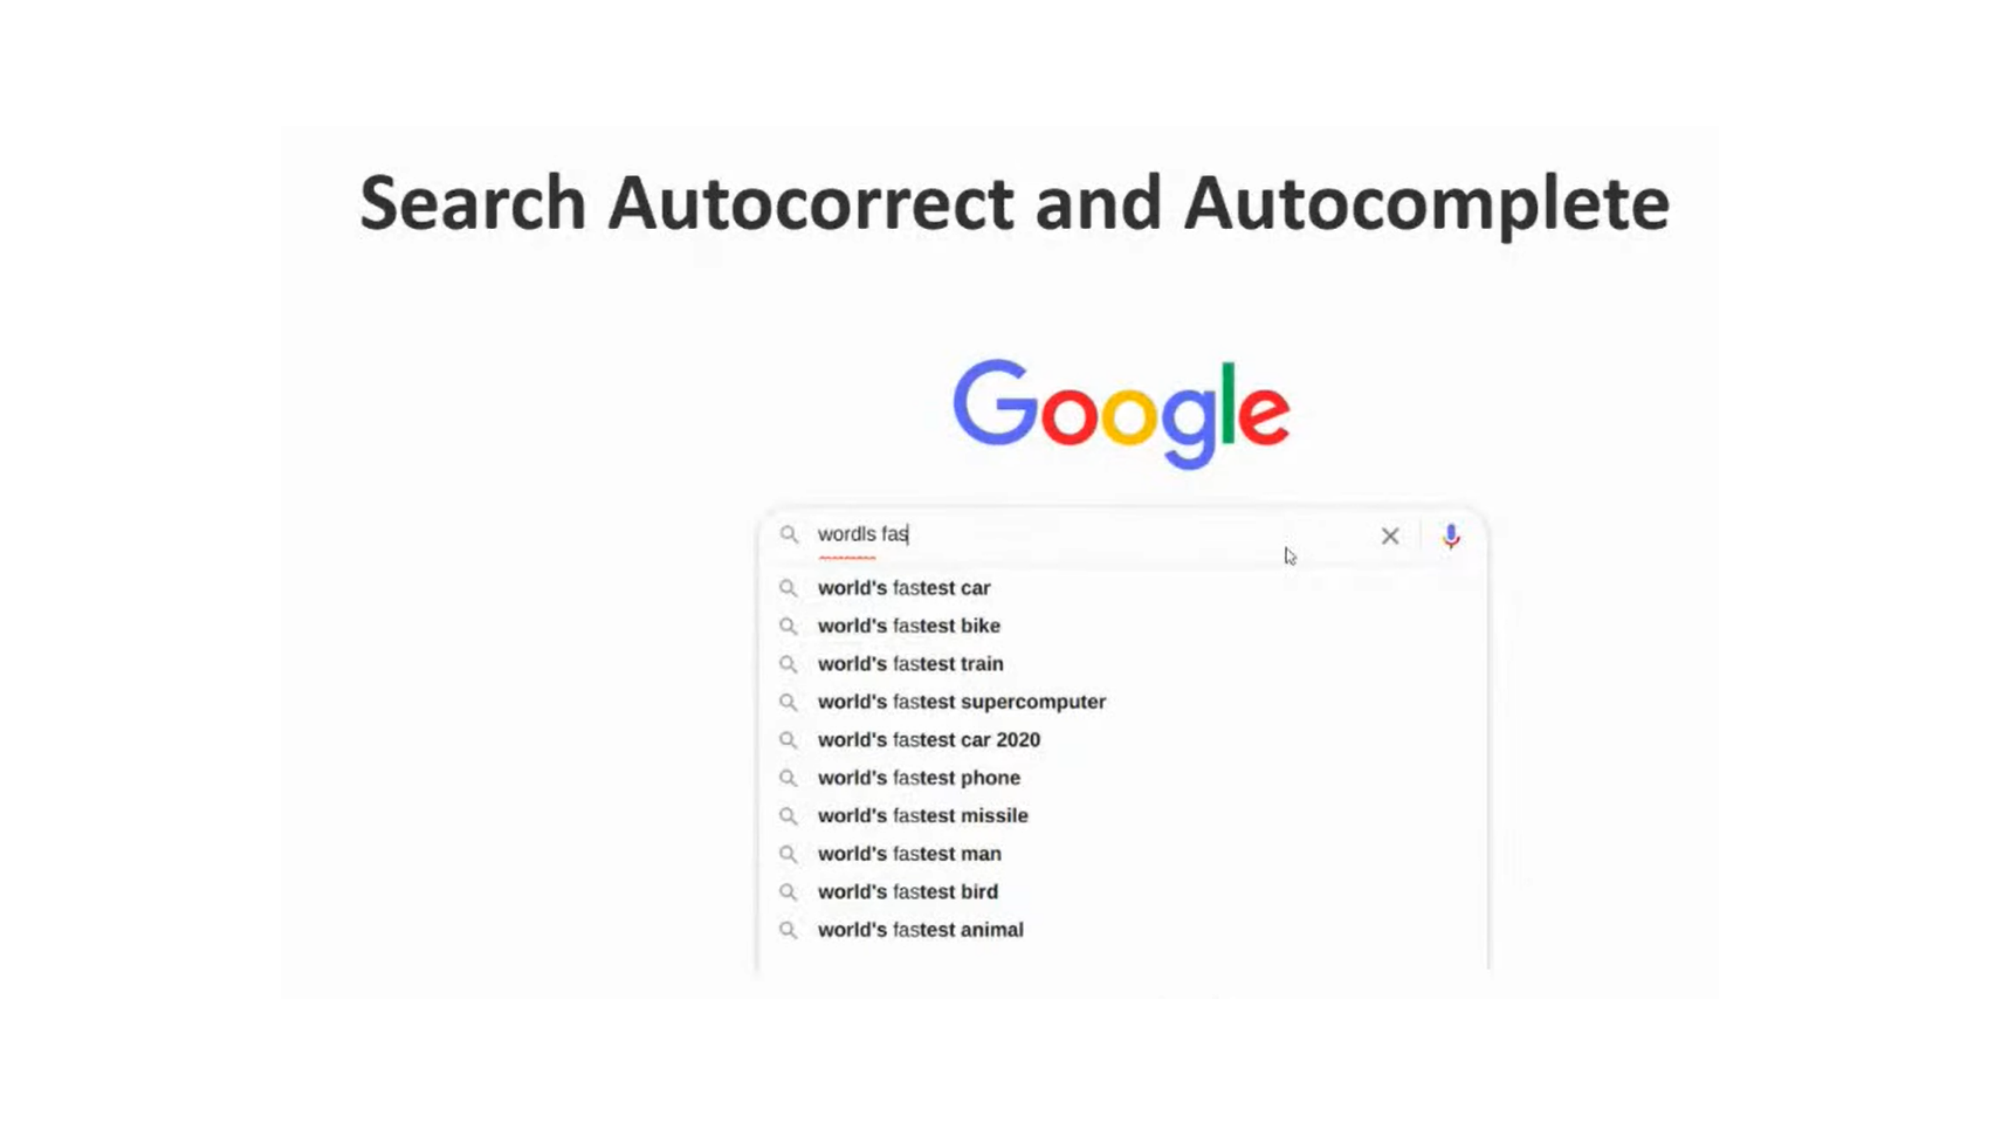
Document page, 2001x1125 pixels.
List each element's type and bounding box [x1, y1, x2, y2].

picture [281, 126, 1719, 999]
